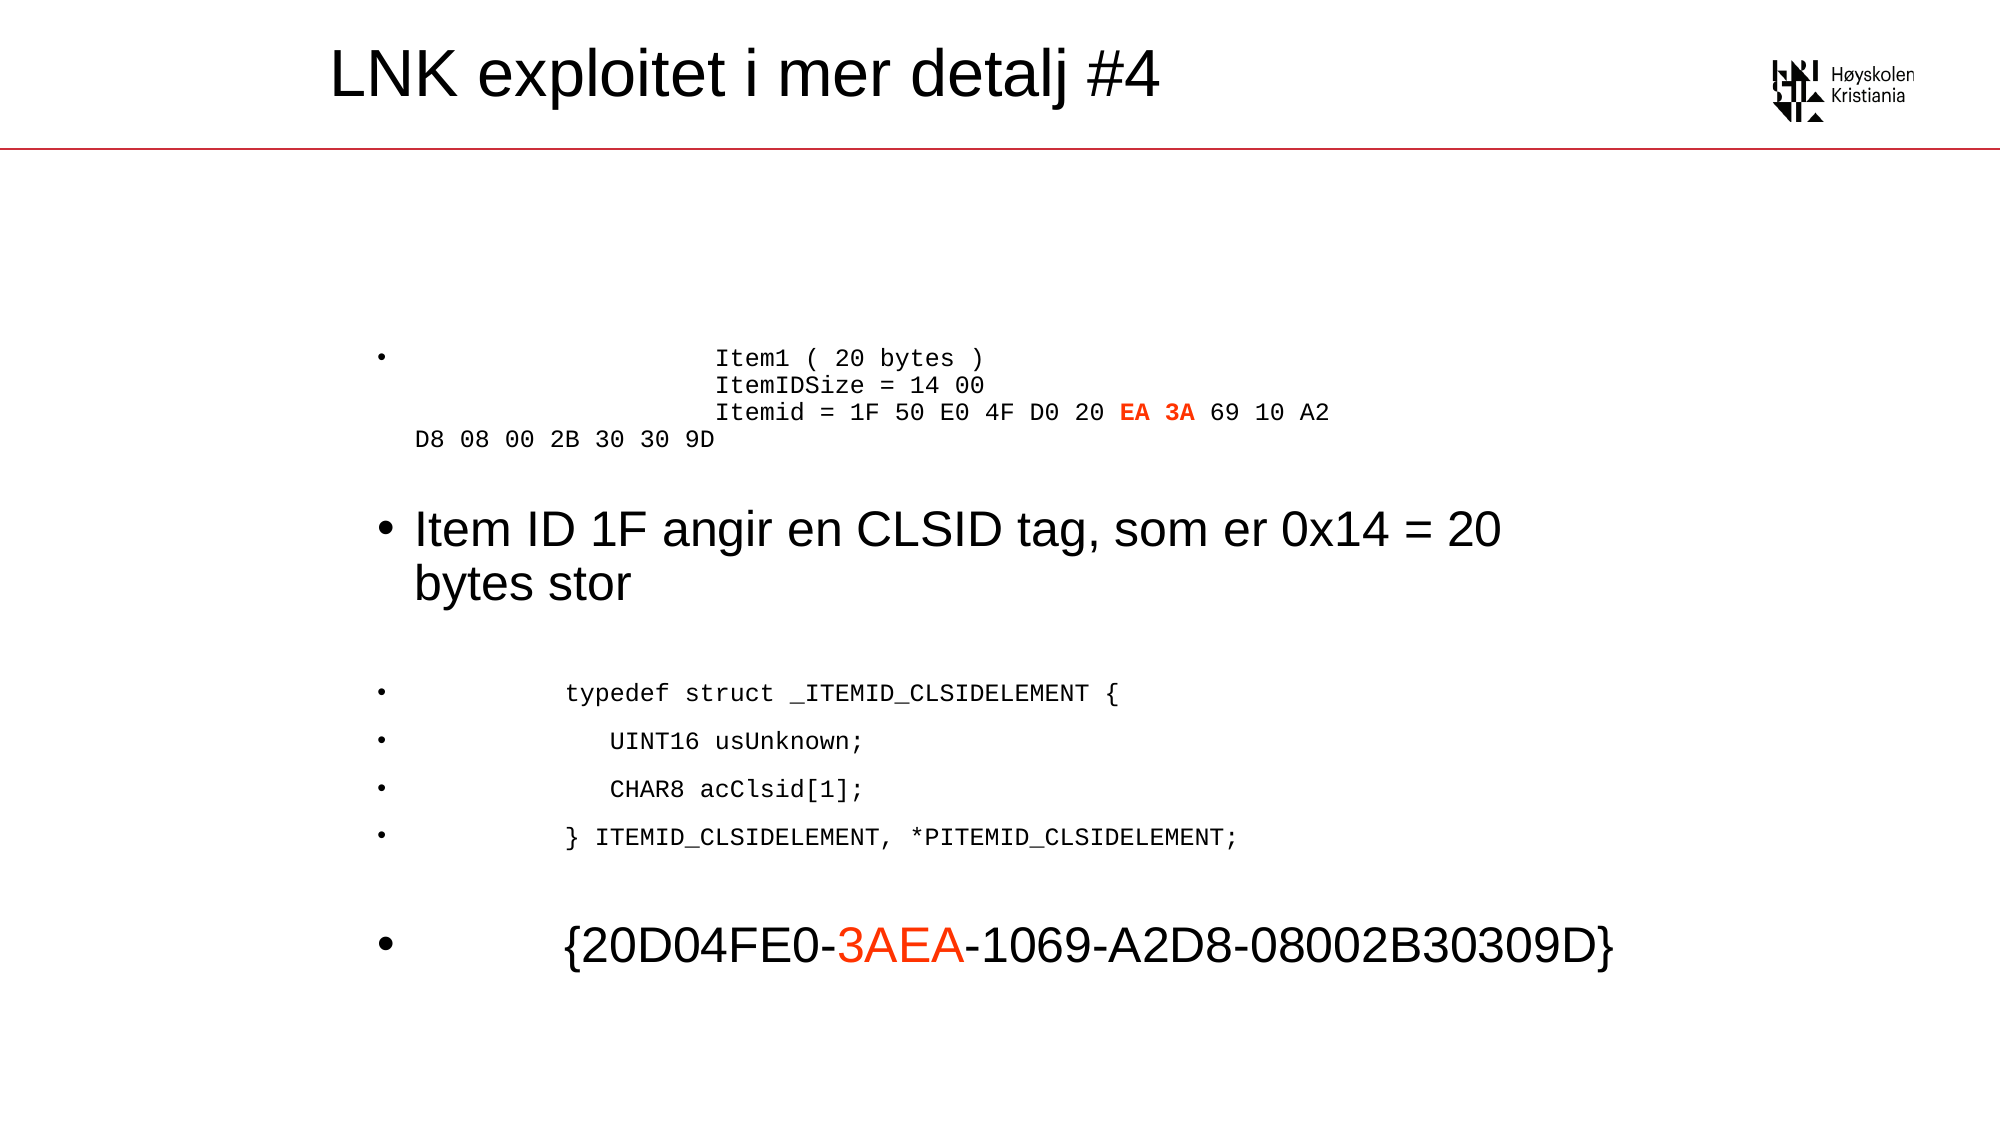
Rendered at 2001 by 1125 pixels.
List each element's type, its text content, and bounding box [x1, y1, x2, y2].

title LNK exploitet i mer detalj #4 [314, 31, 1665, 135]
list Item1 ( 20 bytes ) ItemIDSize = 14 00 Itemid = 1F 50 E0 4F D0 20 EA 3A 69 10 A2 D8 08 00 2B 30 30 9D Item ID 1F angir en CLSID tag, som er 0x14 = 20 bytes stor typedef struct _ITEMID_CLSIDELEMENT { UINT16 usUnknown; CHAR8 acClsid[1]; } ITEMID_CLSIDELEMENT, *PITEMID_CLSIDELEMENT; {20D04FE0-3AEA-1069-A2D8-08002B30309D} [362, 337, 1638, 1024]
